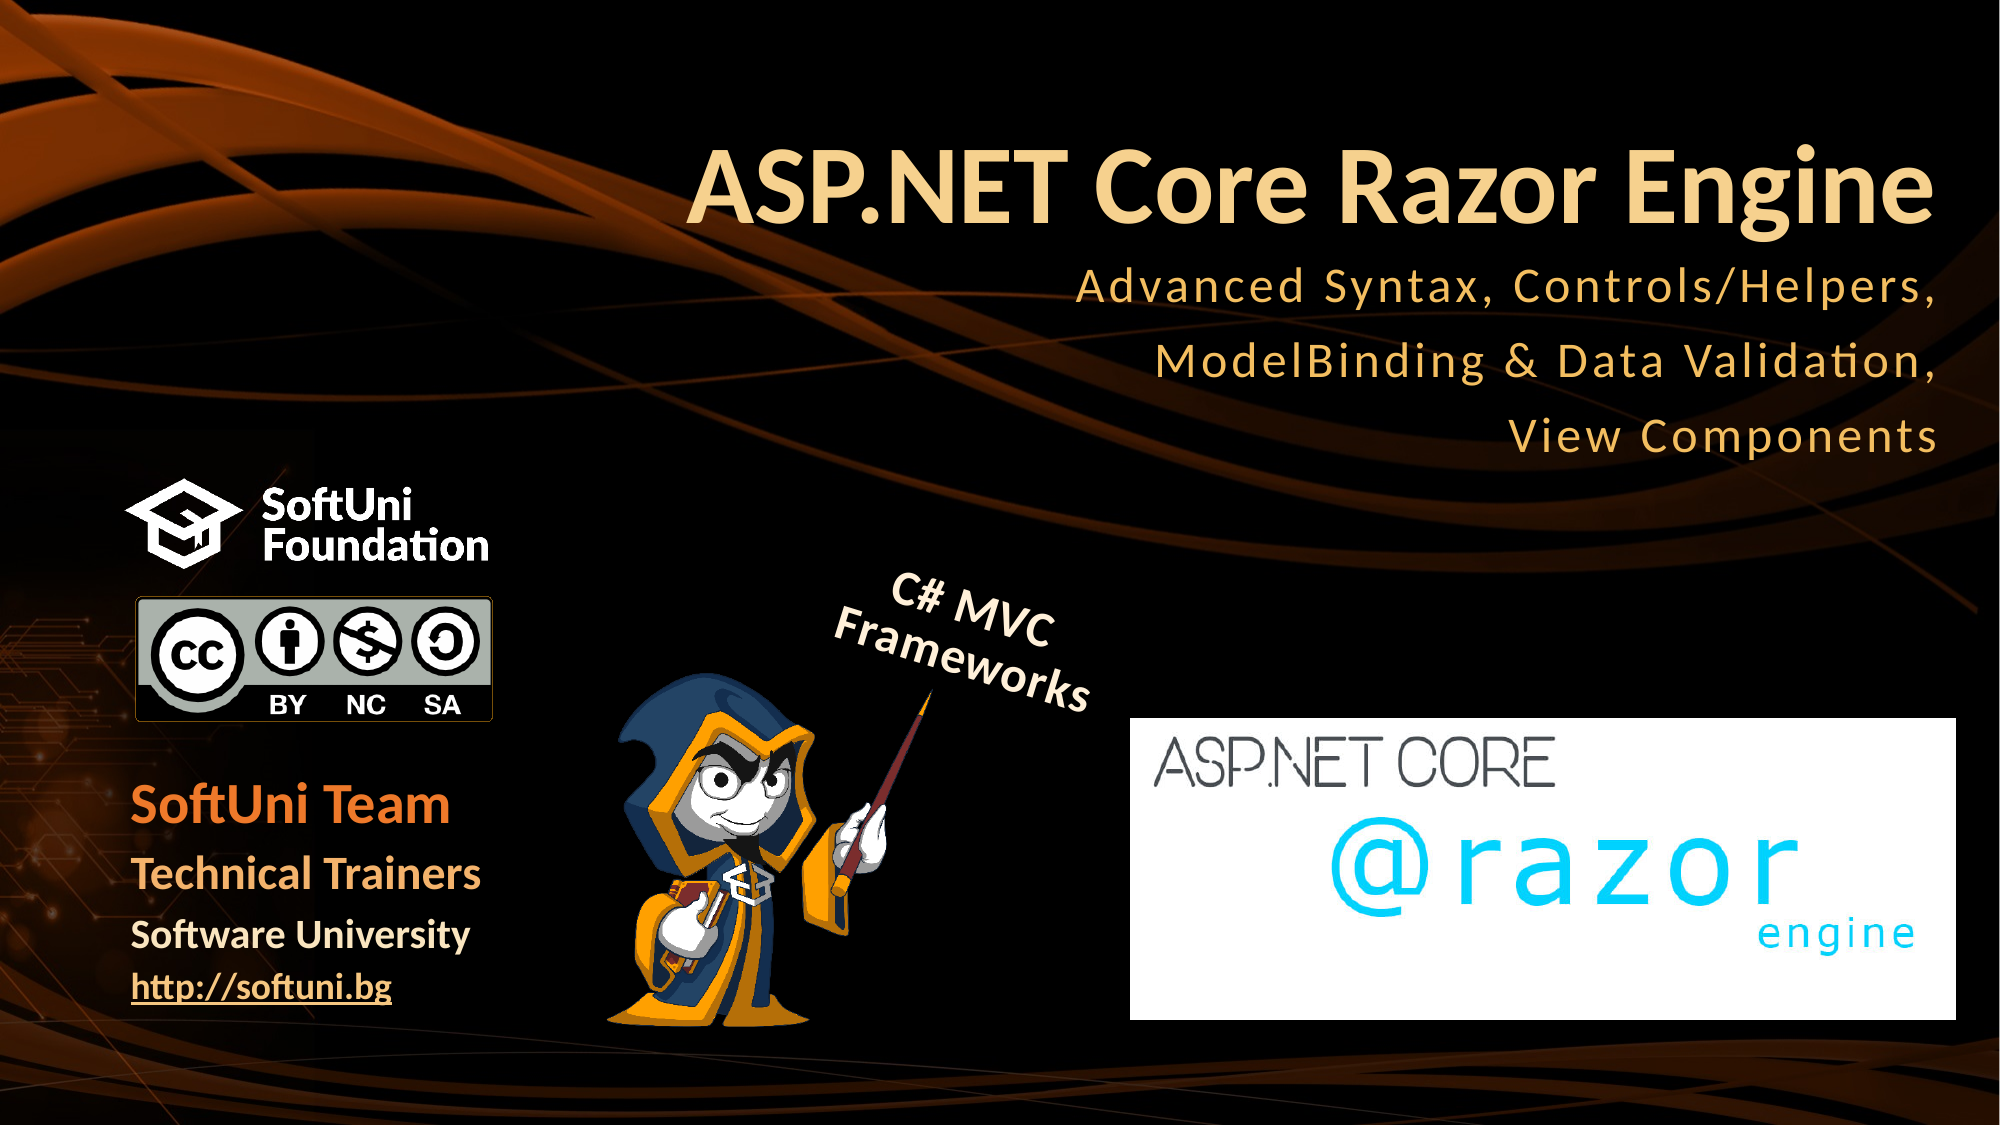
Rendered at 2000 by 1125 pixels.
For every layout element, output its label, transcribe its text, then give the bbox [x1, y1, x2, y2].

list SoftUni Team [124, 755, 574, 832]
list http://softuni.bg [124, 954, 574, 1013]
list Software University [124, 898, 574, 954]
text_box C# MVC Frameworks [815, 537, 1129, 737]
text_box Advanced Syntax, Controls/Helpers, ModelBinding & Data Validation, View Components [842, 249, 1938, 451]
title ASP.NET Core Razor Engine [493, 90, 1938, 283]
picture [0, 0, 2000, 1125]
list Technical Trainers [124, 832, 574, 898]
